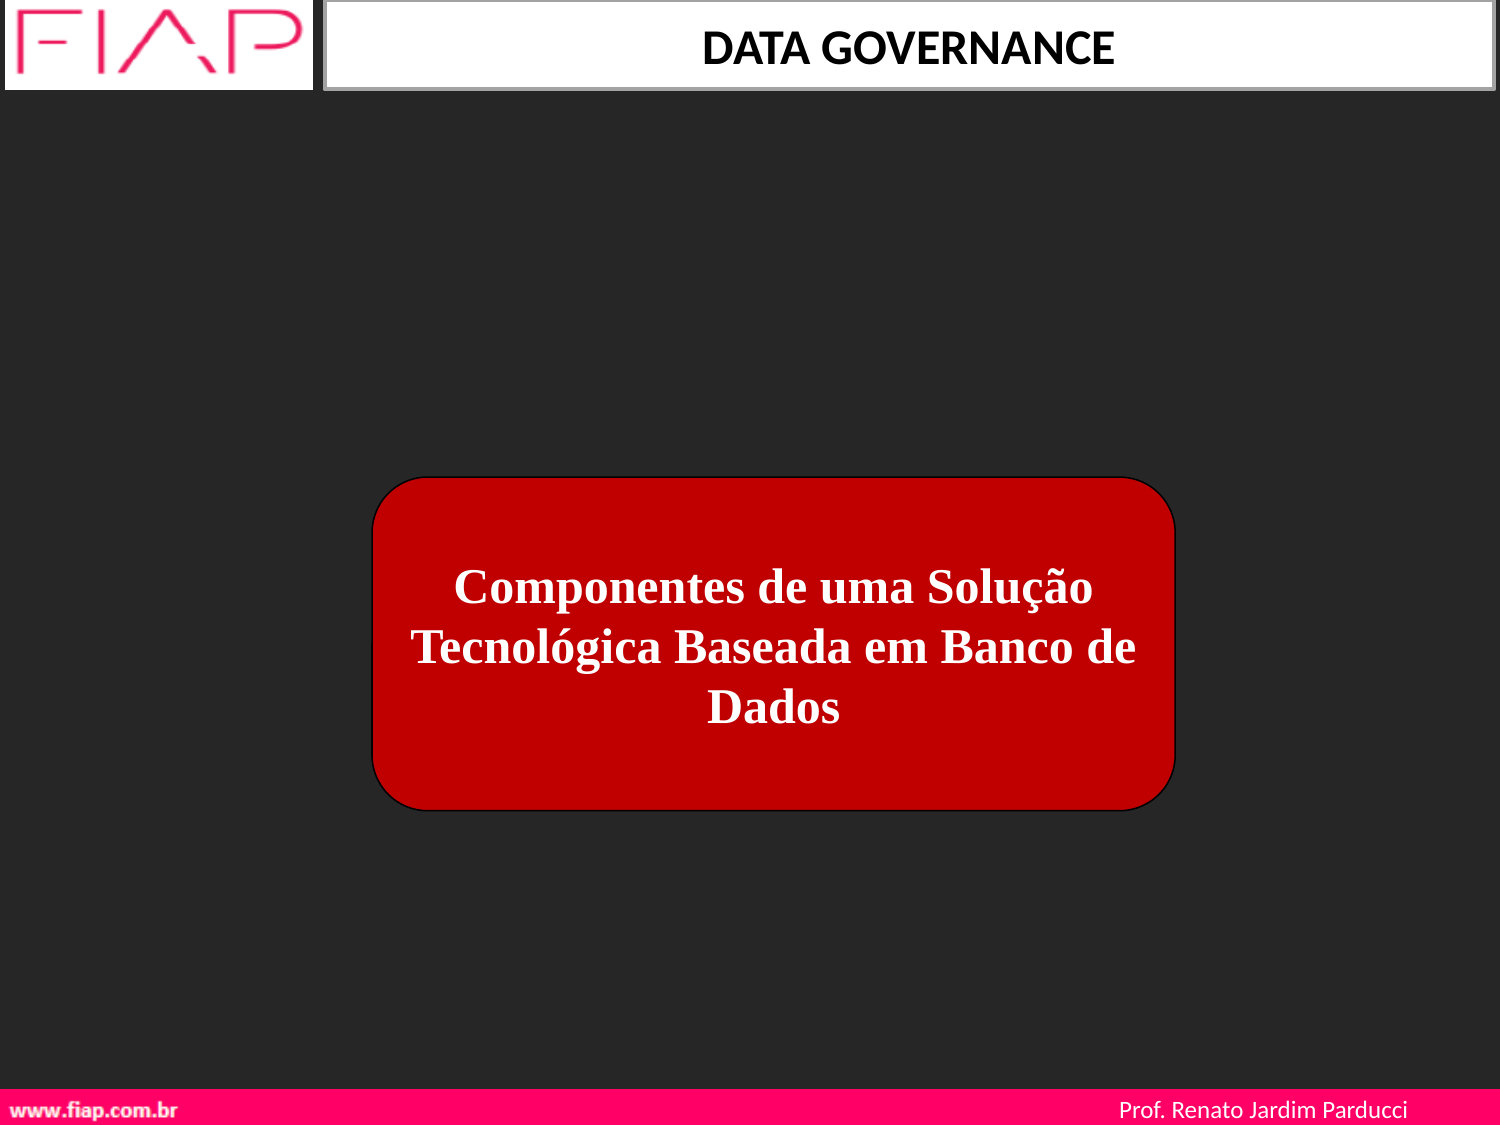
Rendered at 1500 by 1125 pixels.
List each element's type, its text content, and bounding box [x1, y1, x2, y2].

text_box Componentes de uma Solução Tecnológica Baseada em Banco de Dados [371, 477, 1176, 811]
